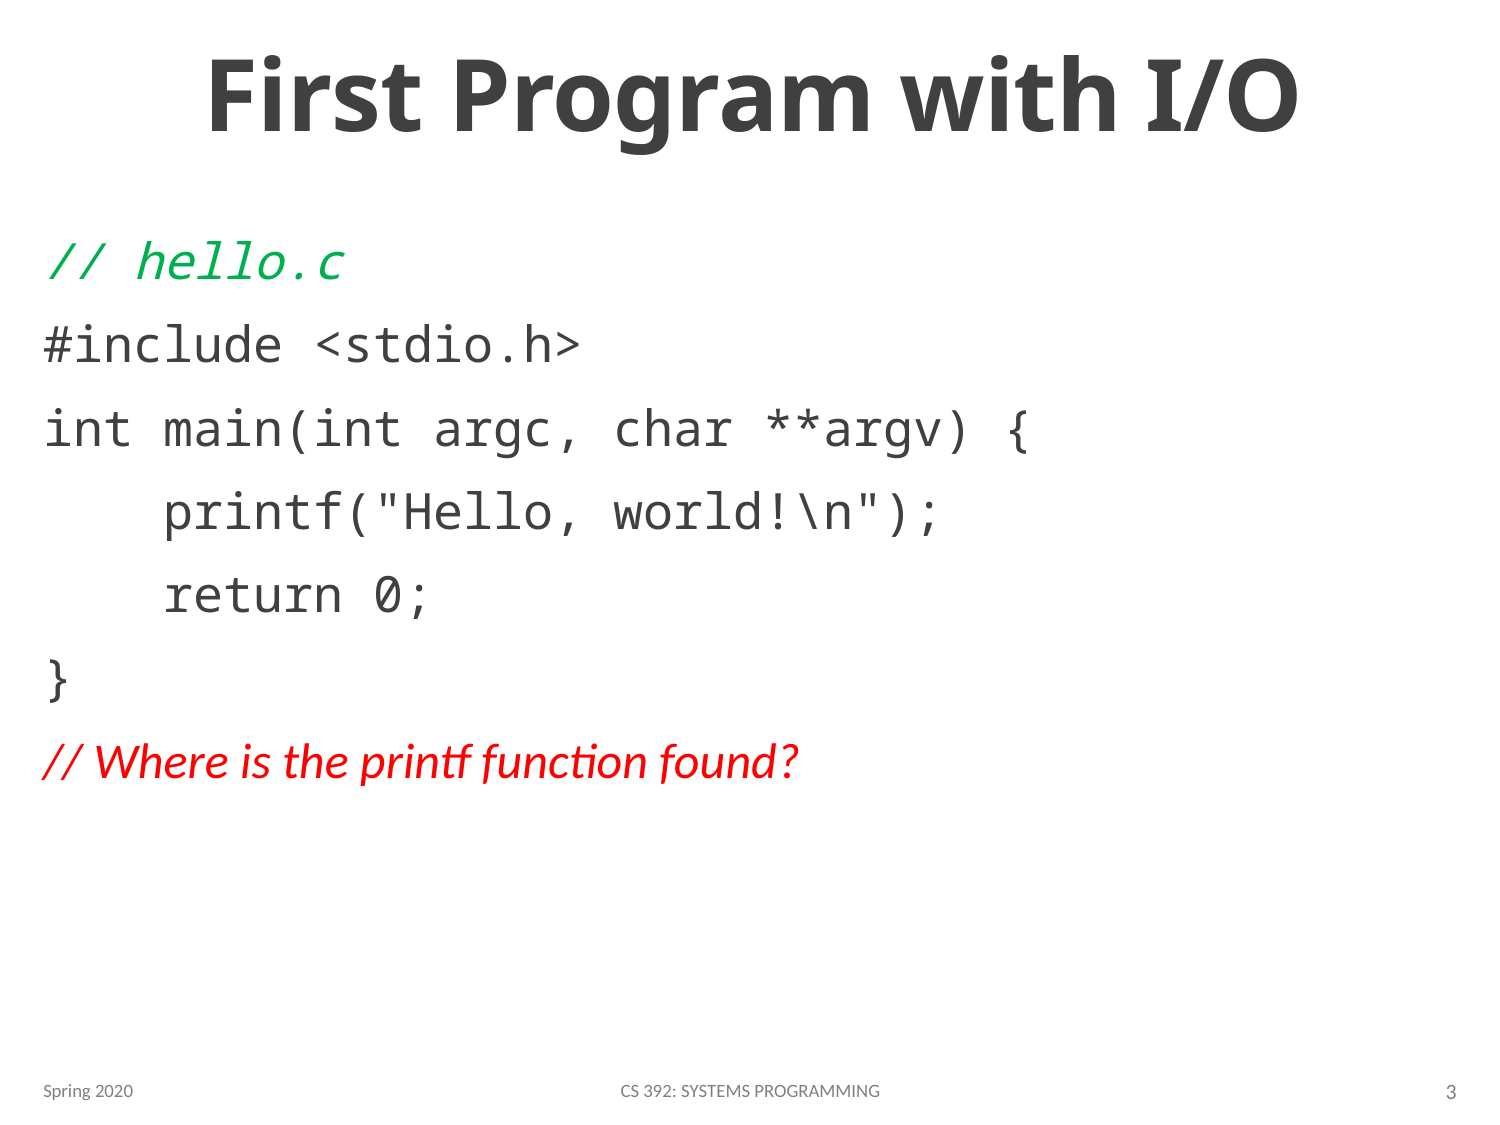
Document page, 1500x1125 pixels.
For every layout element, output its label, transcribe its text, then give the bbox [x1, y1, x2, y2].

list // hello.c #include <stdio.h> int main(int argc, char **argv) { printf("Hello, world!\n"); return 0; } // Where is the printf function found? [28, 229, 1472, 1021]
footer CS 392: Systems Programming [453, 1059, 1047, 1120]
title First Program with I/O [135, 5, 1373, 160]
slide_number 3 [1310, 1060, 1472, 1121]
slide_number Spring 2020 [28, 1059, 333, 1120]
